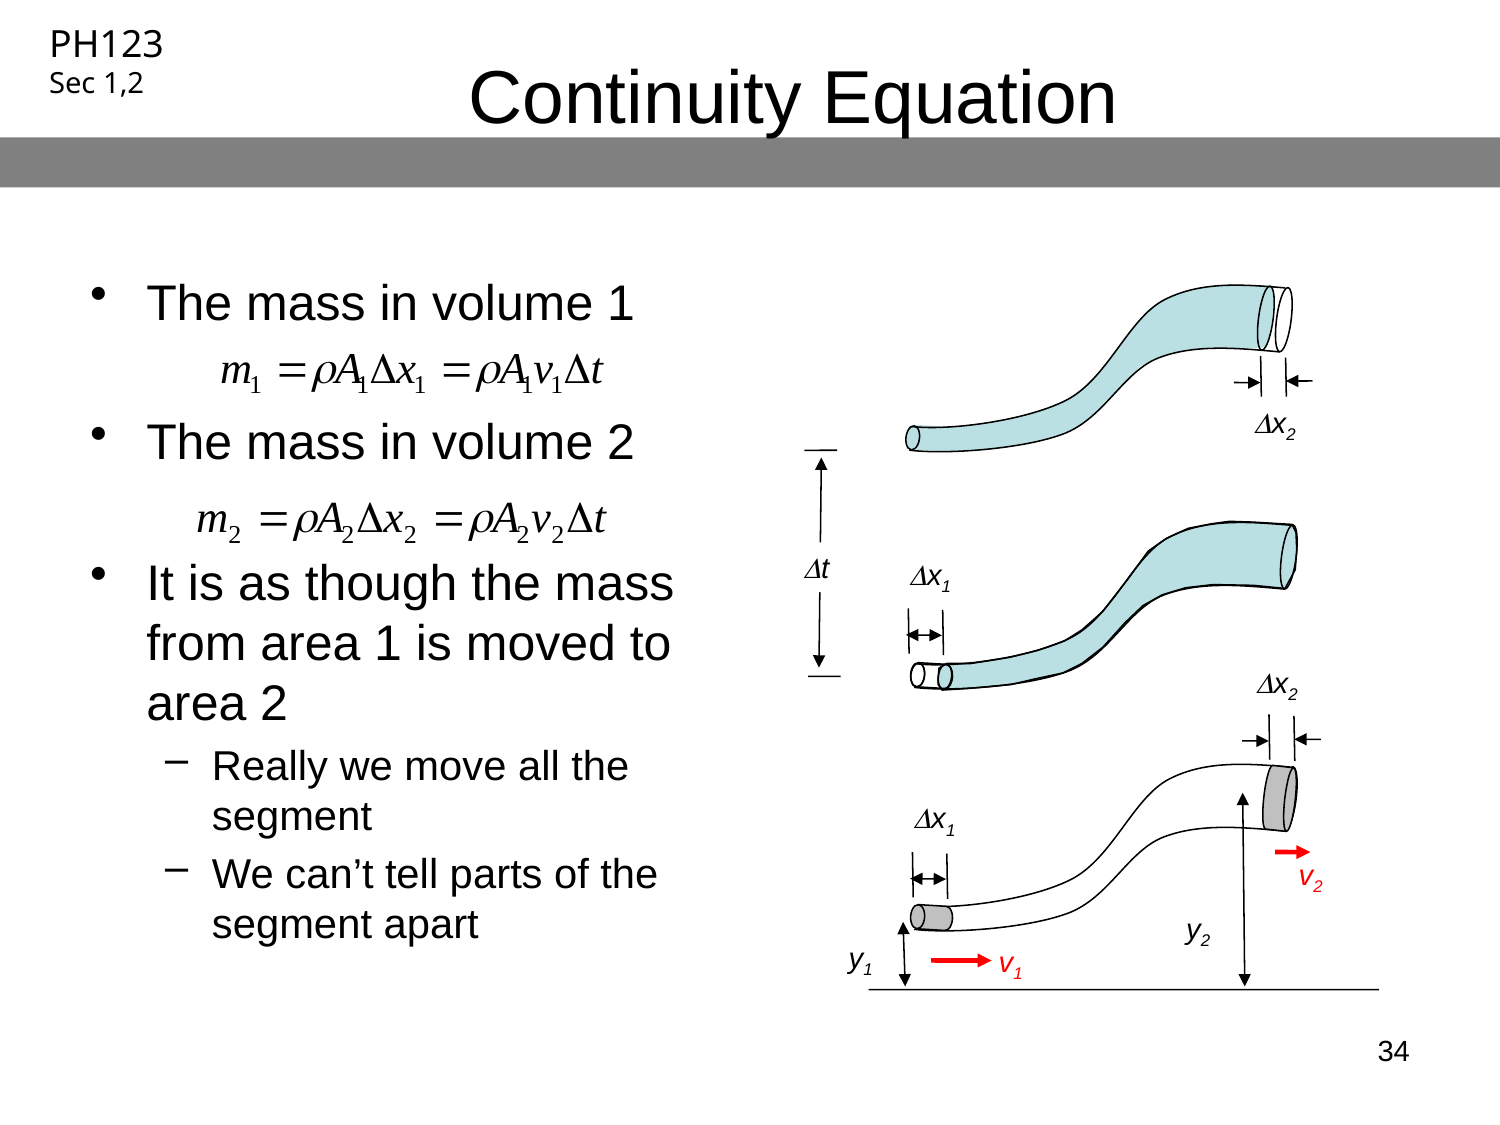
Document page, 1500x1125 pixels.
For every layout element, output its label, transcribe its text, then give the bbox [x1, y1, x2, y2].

slide_number 34 [1074, 1024, 1426, 1103]
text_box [213, 338, 613, 402]
title Continuity Equation [262, 1, 1325, 188]
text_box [787, 264, 1380, 990]
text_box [189, 487, 618, 552]
list The mass in volume 1 The mass in volume 2 It is as though the mass from area 1 is moved to area 2 Really we move all the segment We can’t tell parts of the segment apart [75, 536, 744, 1005]
list The mass in volume 1 The mass in volume 2 It is as though the mass from area 1 is moved to area 2 Really we move all the segment We can’t tell parts of the segment apart [75, 262, 744, 535]
